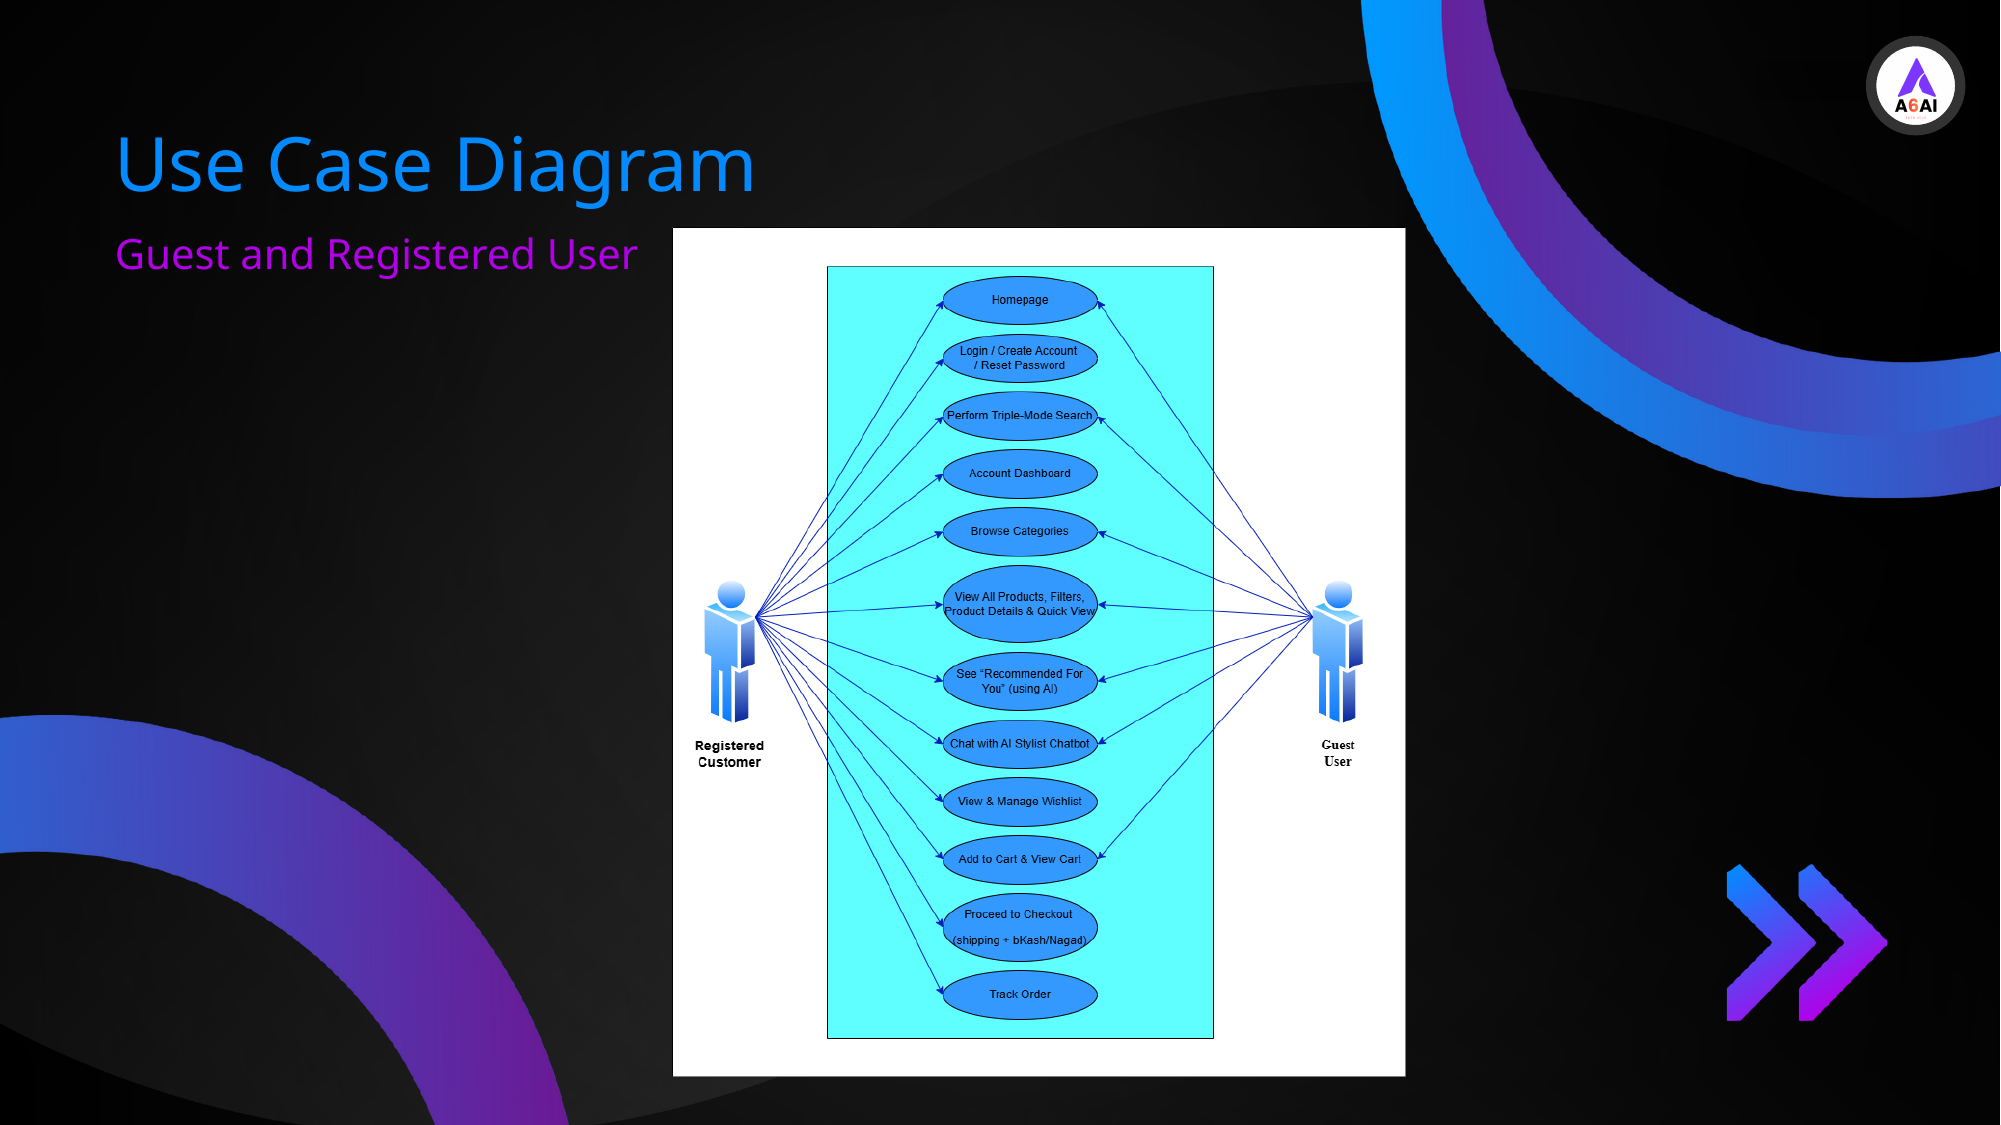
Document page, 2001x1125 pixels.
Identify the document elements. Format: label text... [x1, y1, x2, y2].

picture [672, 227, 1406, 1077]
text_box [1360, 0, 2000, 498]
picture [1871, 41, 1961, 131]
text_box Use Case Diagram [114, 116, 1348, 207]
text_box Guest and Registered User [114, 227, 672, 278]
text_box [0, 0, 2000, 1125]
text_box [0, 715, 582, 1125]
text_box [1726, 864, 1888, 1021]
